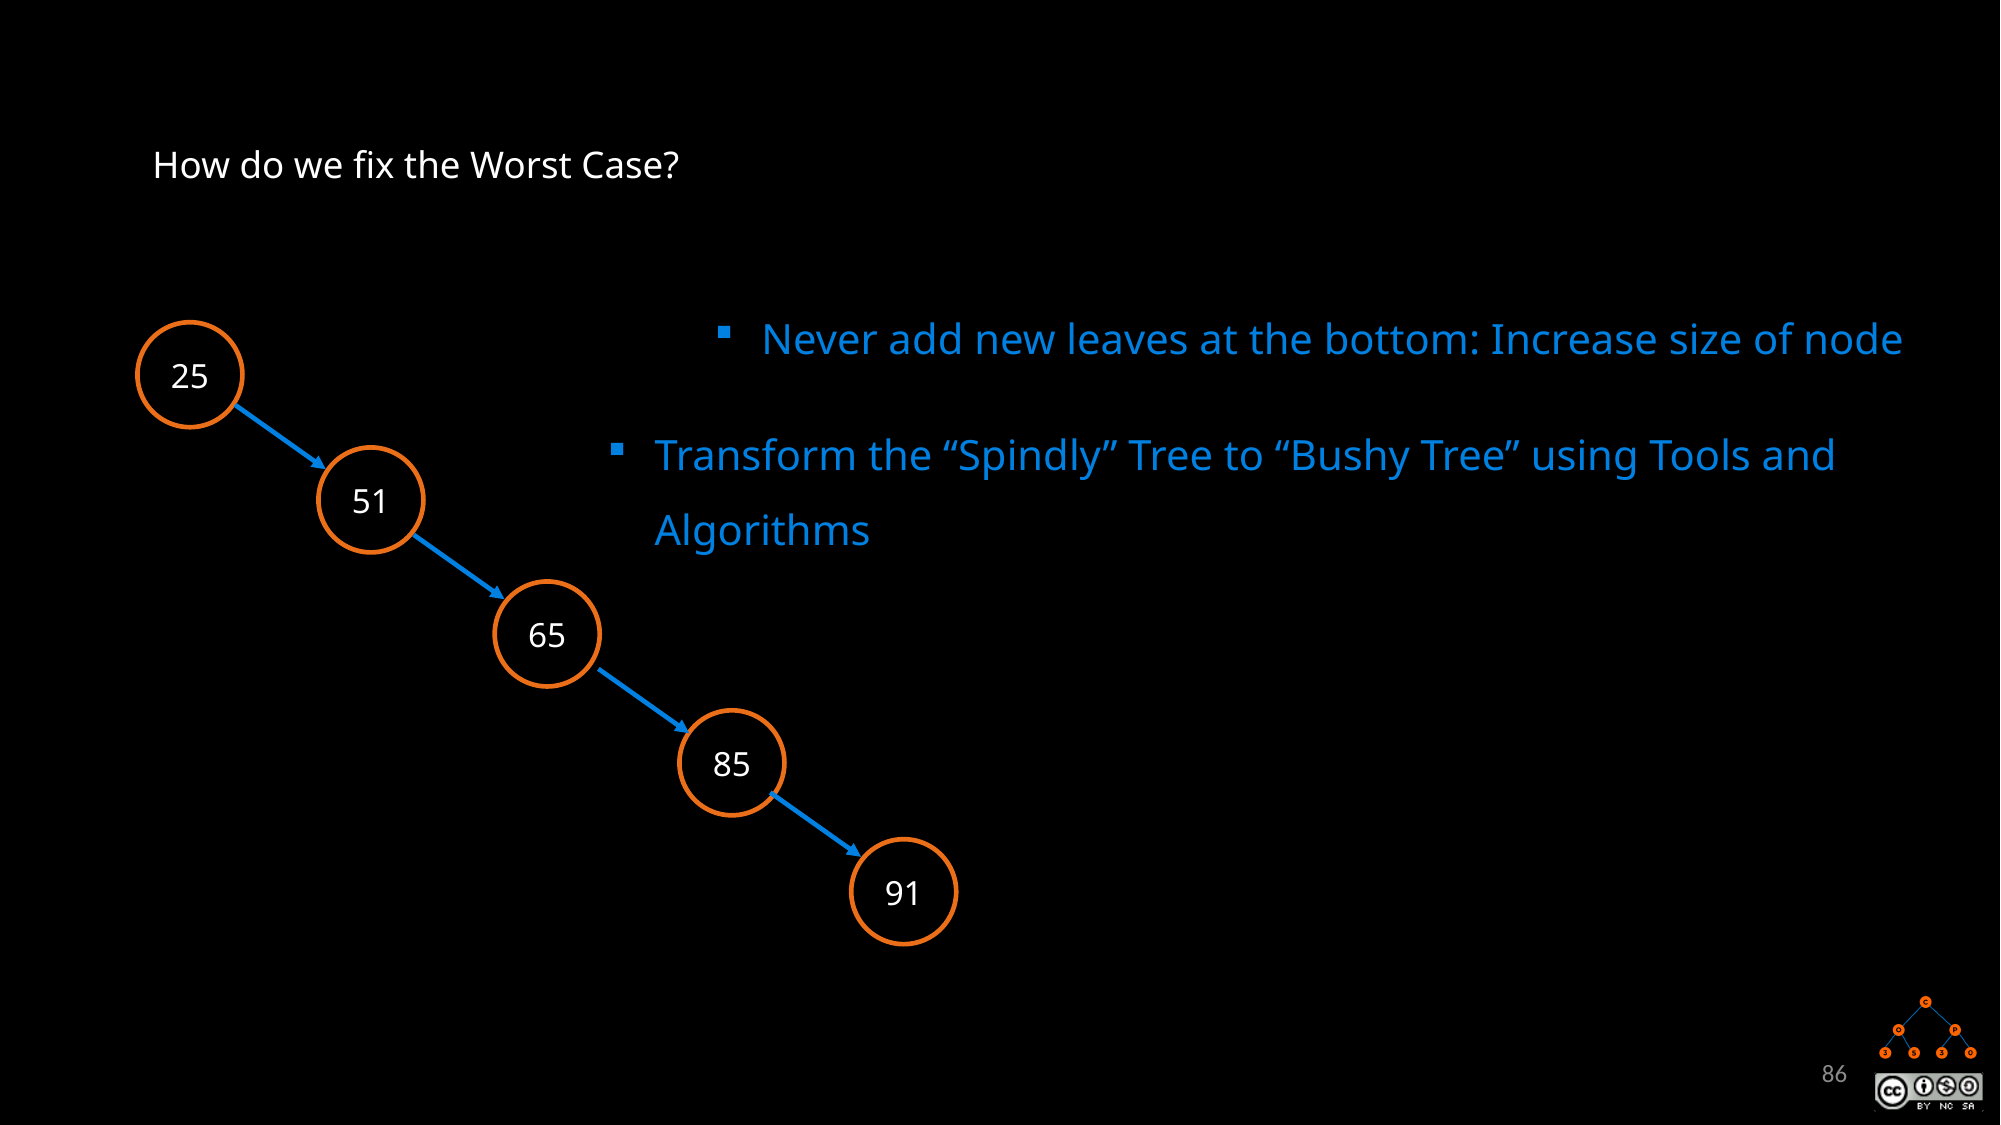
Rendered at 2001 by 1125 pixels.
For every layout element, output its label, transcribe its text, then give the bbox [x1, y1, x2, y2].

text_box Never add new leaves at the bottom: Increase size of node Transform the “Spindly” Tree to “Bushy Tree” using Tools and Algorithms [592, 280, 1919, 712]
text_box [1859, 988, 1998, 1112]
title How do we fix the Worst Case? [137, 59, 1863, 278]
slide_number 86 [1412, 1042, 1859, 1103]
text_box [137, 322, 957, 945]
